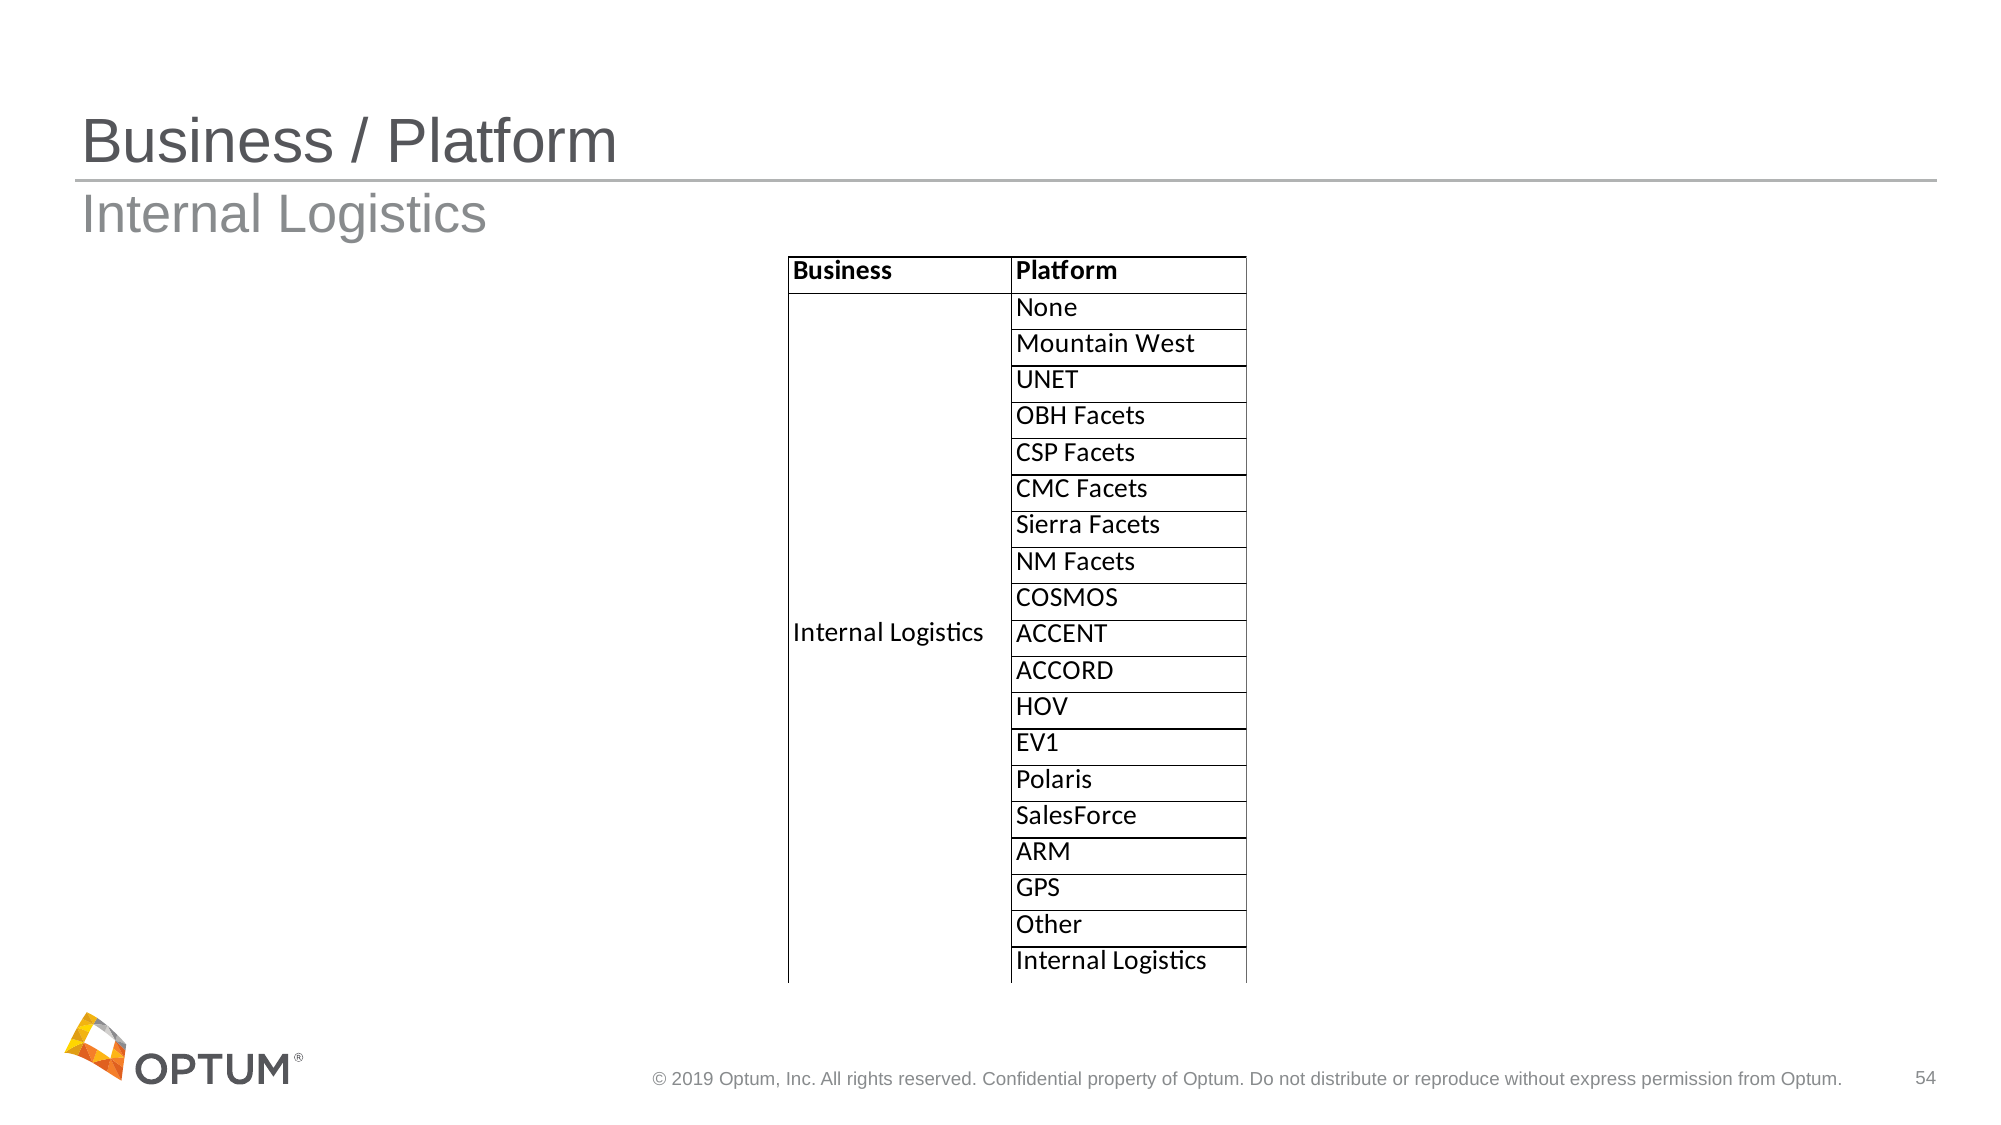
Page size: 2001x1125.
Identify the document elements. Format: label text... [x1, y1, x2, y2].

title Business / Platform [81, 0, 1938, 177]
slide_number 54 [1848, 1057, 1937, 1096]
list Internal Logistics [81, 183, 1938, 265]
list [787, 256, 1248, 985]
footer © 2019 Optum, Inc. All rights reserved. Confidential property of Optum. Do not distribute or reproduce without express permission from Optum. [500, 1052, 1842, 1104]
